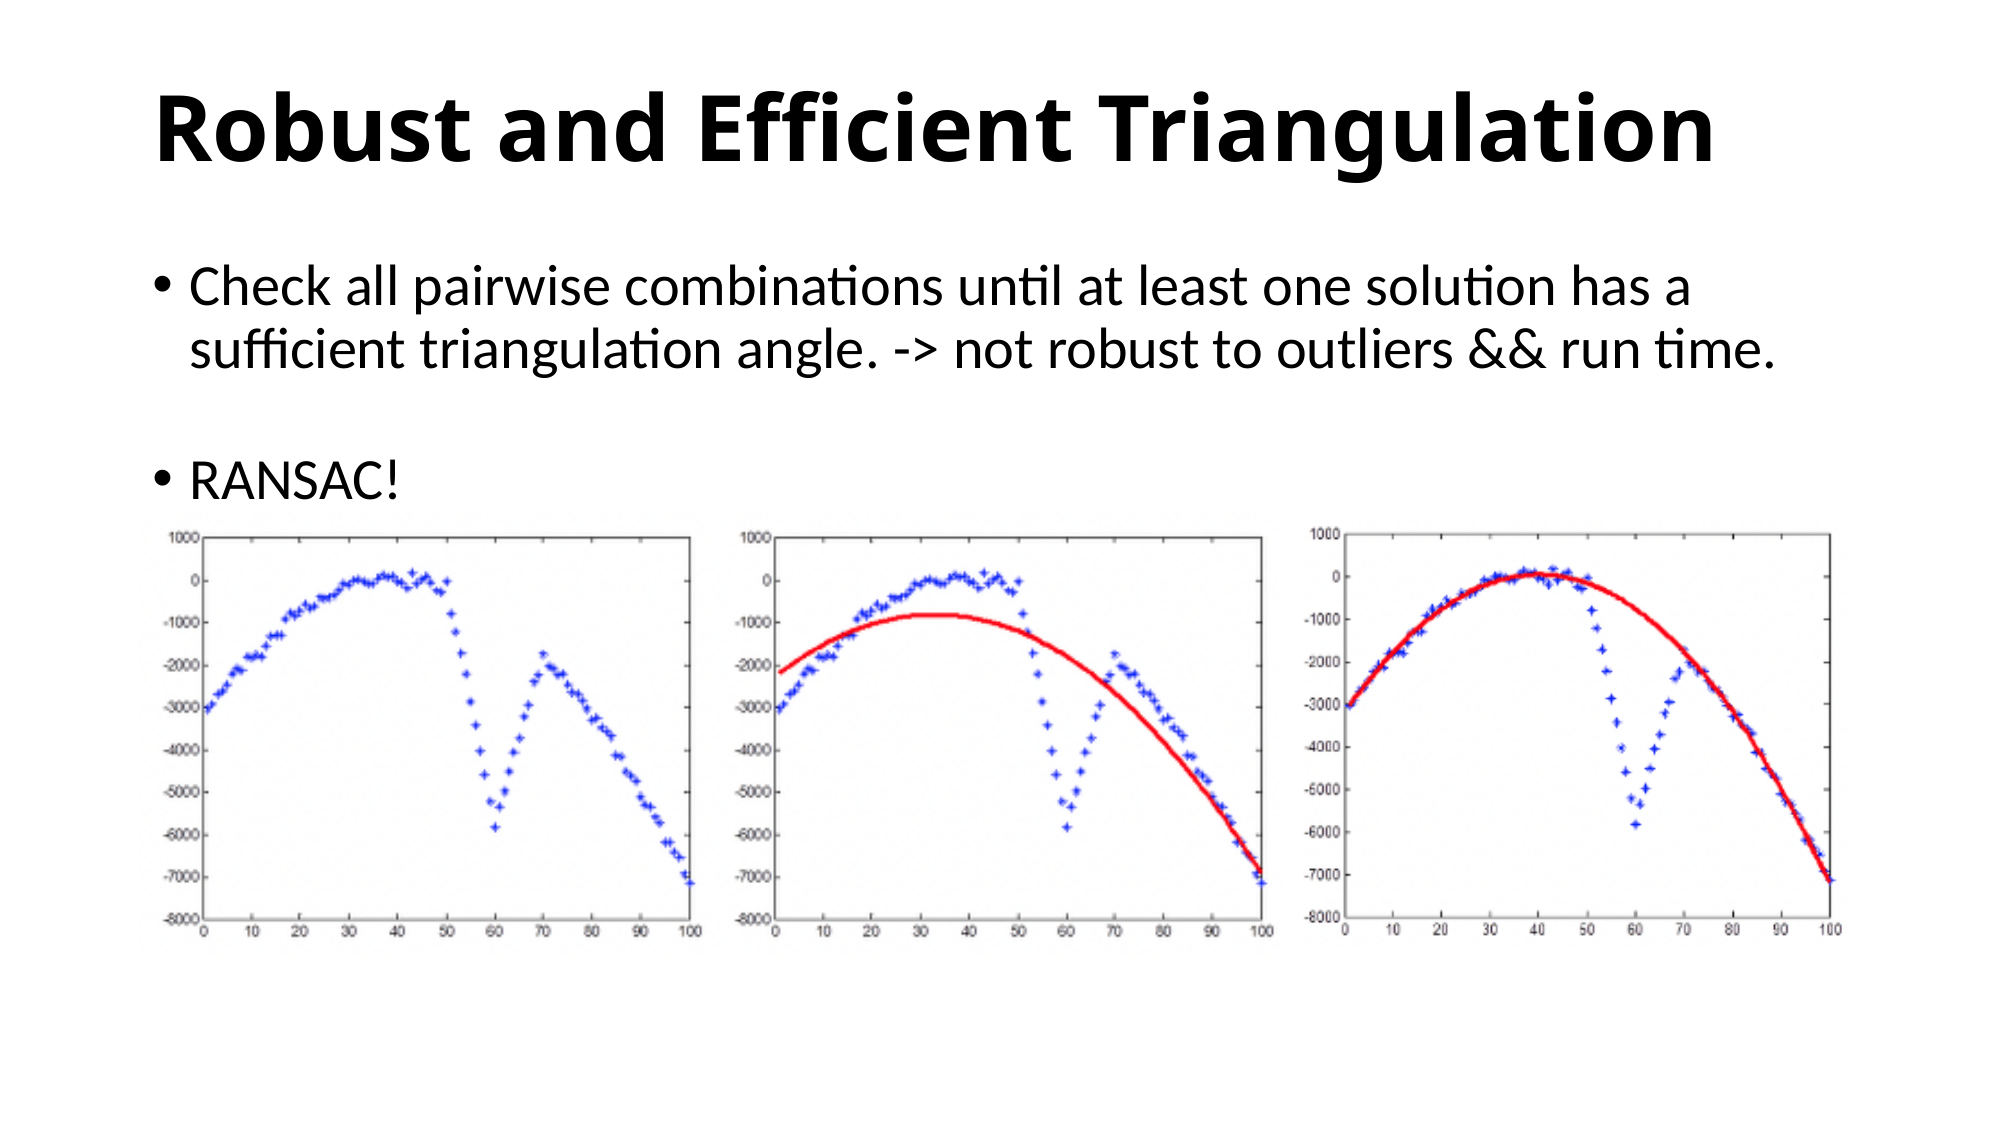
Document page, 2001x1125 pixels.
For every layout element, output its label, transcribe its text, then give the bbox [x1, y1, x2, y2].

picture [137, 511, 1285, 957]
title Robust and Efficient Triangulation [137, 39, 1863, 225]
picture [1301, 518, 1851, 950]
list Check all pairwise combinations until at least one solution has a sufficient triangulation angle. -> not robust to outliers && run time. RANSAC! [137, 247, 1863, 1086]
